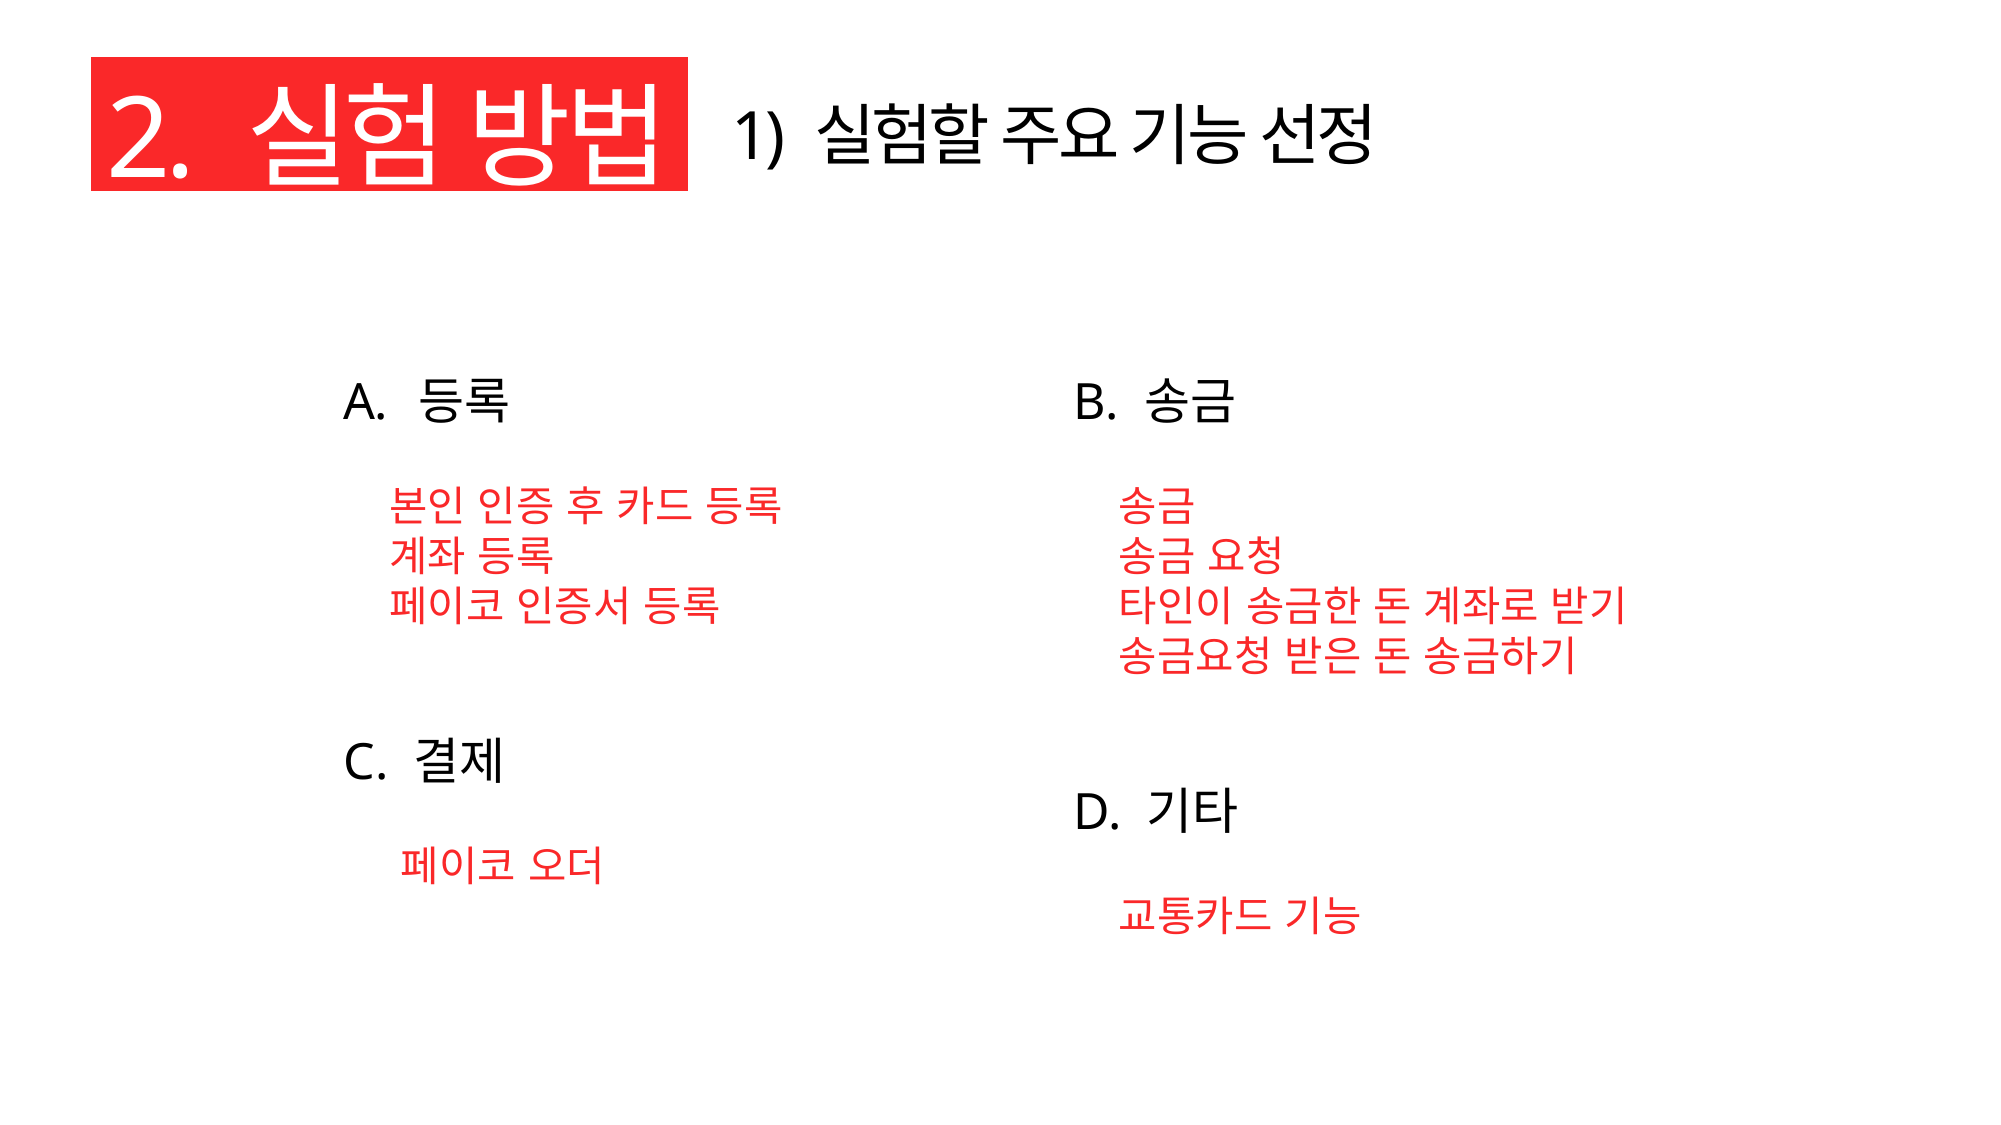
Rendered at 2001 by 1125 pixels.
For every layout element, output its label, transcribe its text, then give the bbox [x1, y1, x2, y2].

text_box B. 송금 송금 송금 요청 타인이 송금한 돈 계좌로 받기 송금요청 받은 돈 송금하기 D. 기타 교통카드 기능 [1058, 362, 1691, 944]
text_box 2. 실험 방법 [91, 57, 688, 191]
text_box 등록 본인 인증 후 카드 등록 계좌 등록 페이코 인증서 등록 C. 결제 페이코 오더 [329, 362, 961, 944]
text_box 1) 실험할 주요 기능 선정 [716, 85, 1656, 180]
